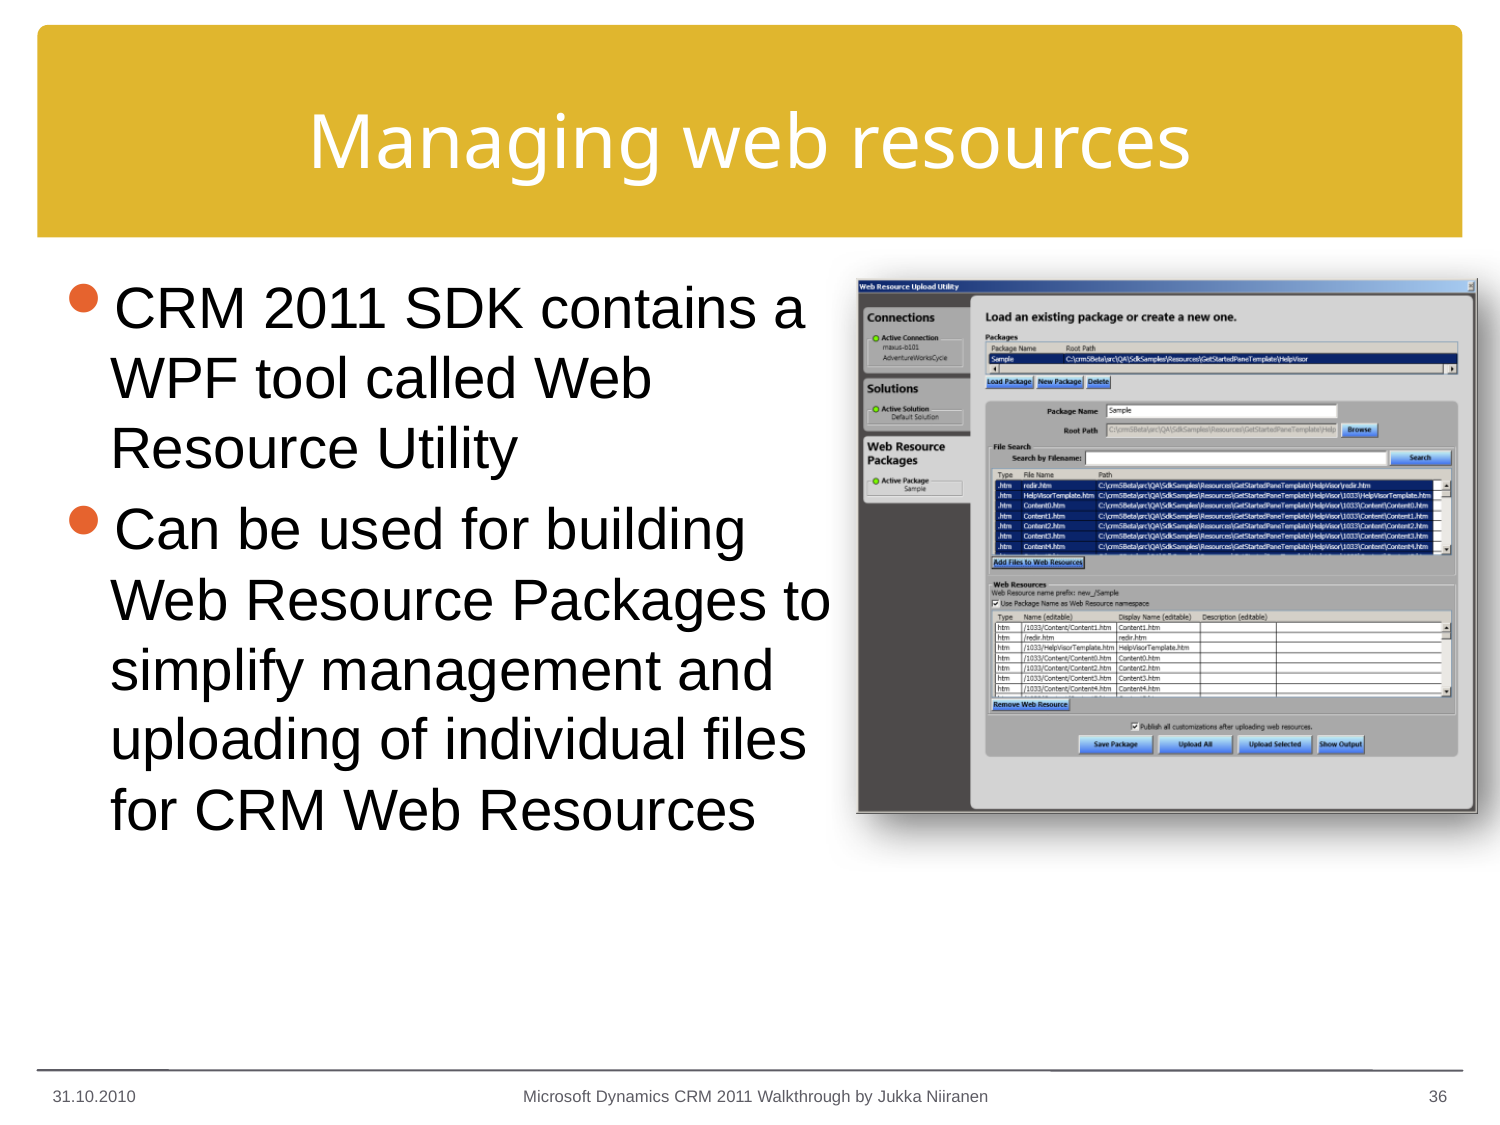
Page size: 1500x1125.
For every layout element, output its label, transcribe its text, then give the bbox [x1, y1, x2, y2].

title Managing web resources [50, 45, 1450, 233]
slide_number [37, 1069, 388, 1123]
picture [855, 278, 1479, 814]
footer Microsoft Dynamics CRM 2011 Walkthrough by Jukka Niiranen [474, 1069, 1038, 1123]
slide_number 36 [1112, 1069, 1463, 1123]
list CRM 2011 SDK contains a WPF tool called Web Resource Utility Can be used for building Web Resource Packages to simplify management and uploading of individual files for CRM Web Resources [50, 262, 857, 1047]
